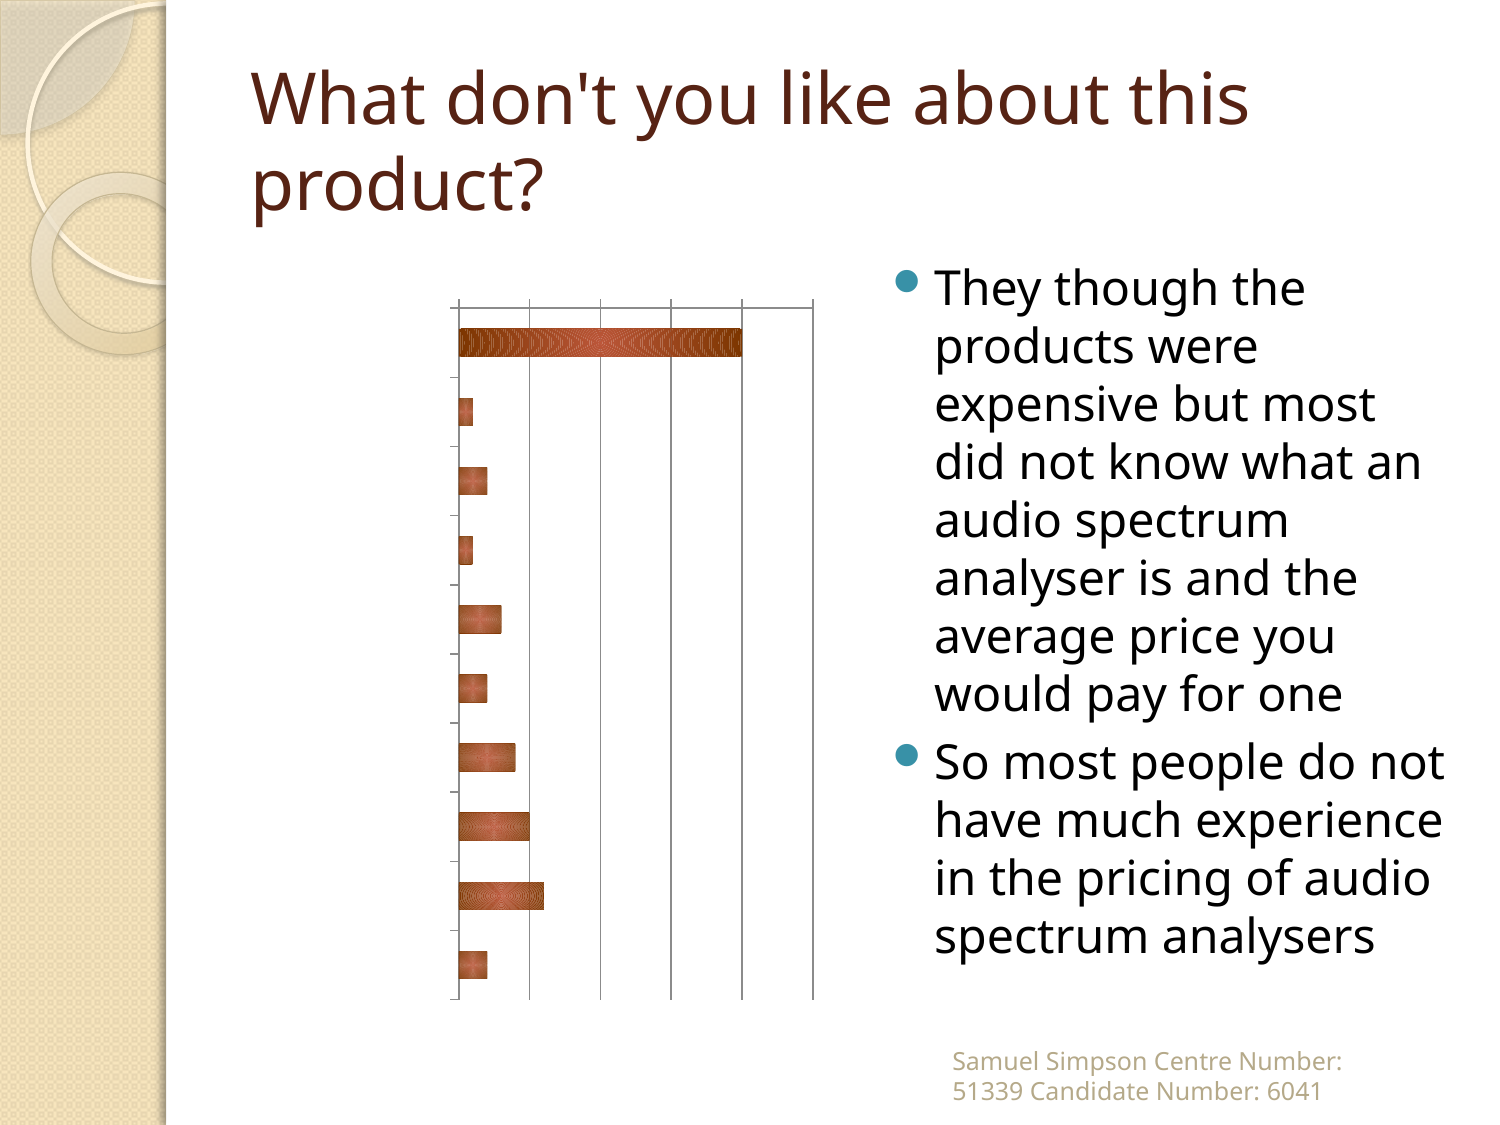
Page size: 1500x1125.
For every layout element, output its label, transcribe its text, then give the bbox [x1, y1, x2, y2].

chart [235, 249, 836, 1016]
list They though the products were expensive but most did not know what an audio spectrum analyser is and the average price you would pay for one So most people do not have much experience in the pricing of audio spectrum analysers [865, 249, 1466, 1015]
footer Samuel Simpson Centre Number: 51339 Candidate Number: 6041 [937, 1034, 1413, 1113]
title What don't you like about this product? [235, 45, 1466, 233]
